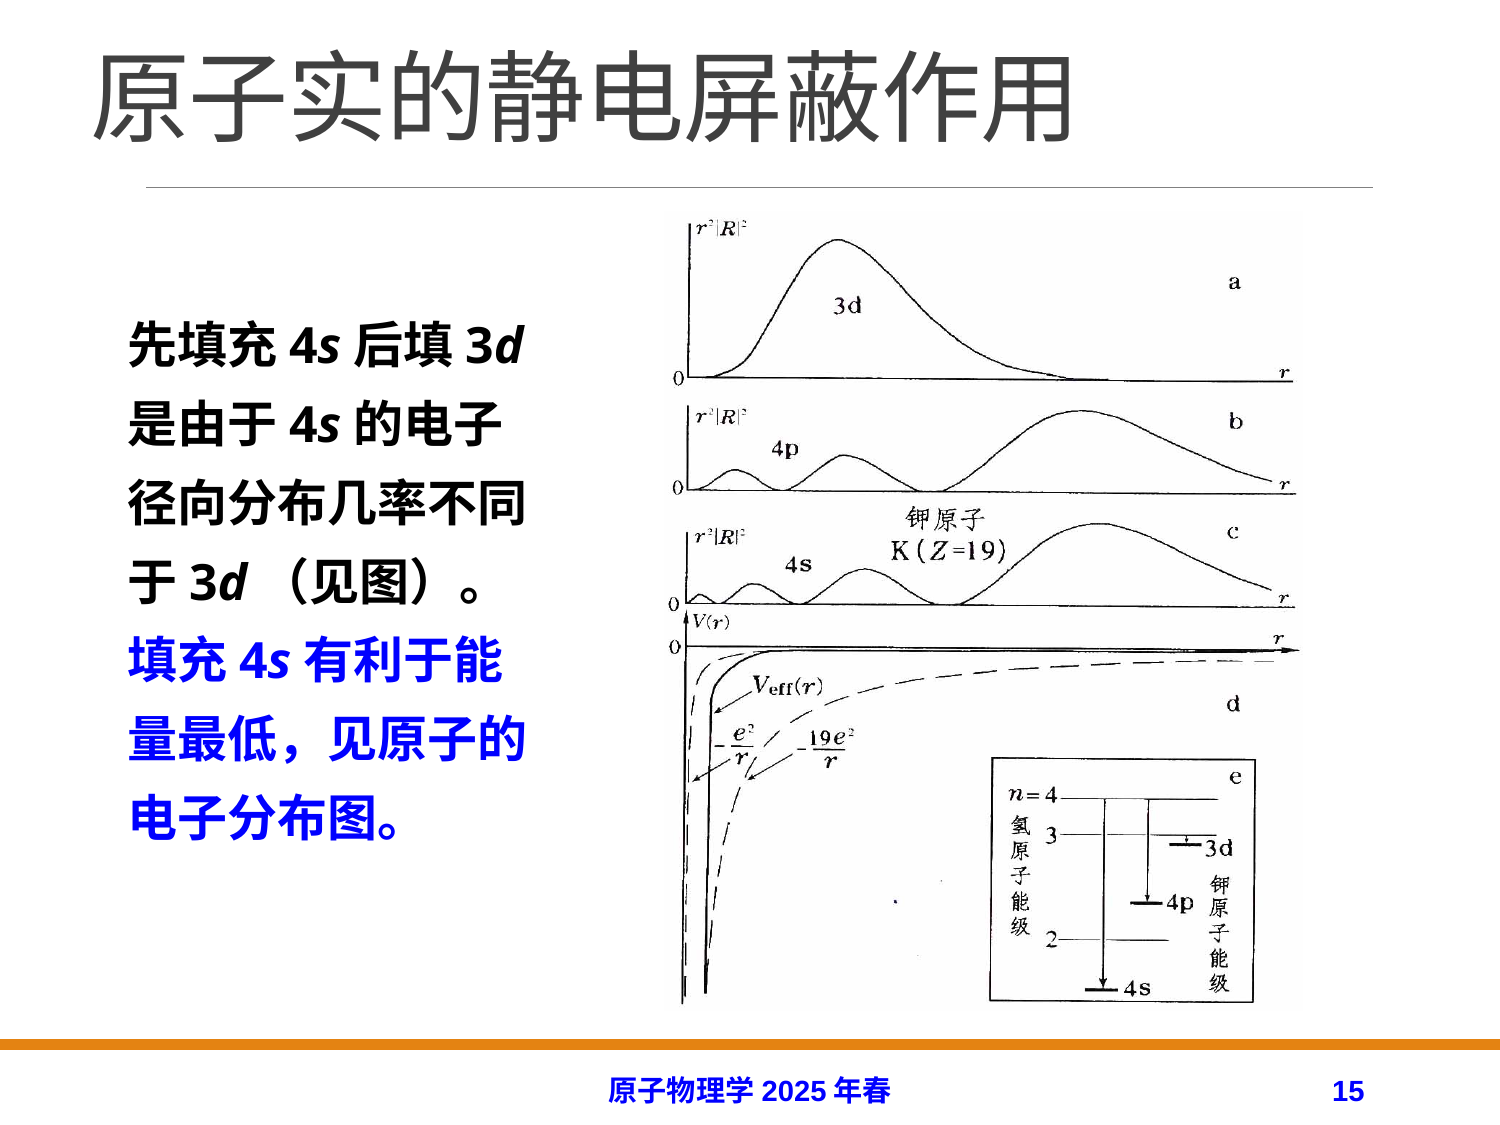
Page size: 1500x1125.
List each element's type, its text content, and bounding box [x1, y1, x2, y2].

title 原子实的静电屏蔽作用 [75, 8, 1438, 163]
slide_number 15 [1218, 1059, 1380, 1120]
picture [664, 211, 1304, 1012]
text_box 先填充4s后填3d是由于4s的电子径向分布几率不同于3d（见图）。 填充4s有利于能量最低，见原子的电子分布图。 [112, 287, 550, 854]
footer 原子物理学2025年春 [453, 1059, 1047, 1120]
